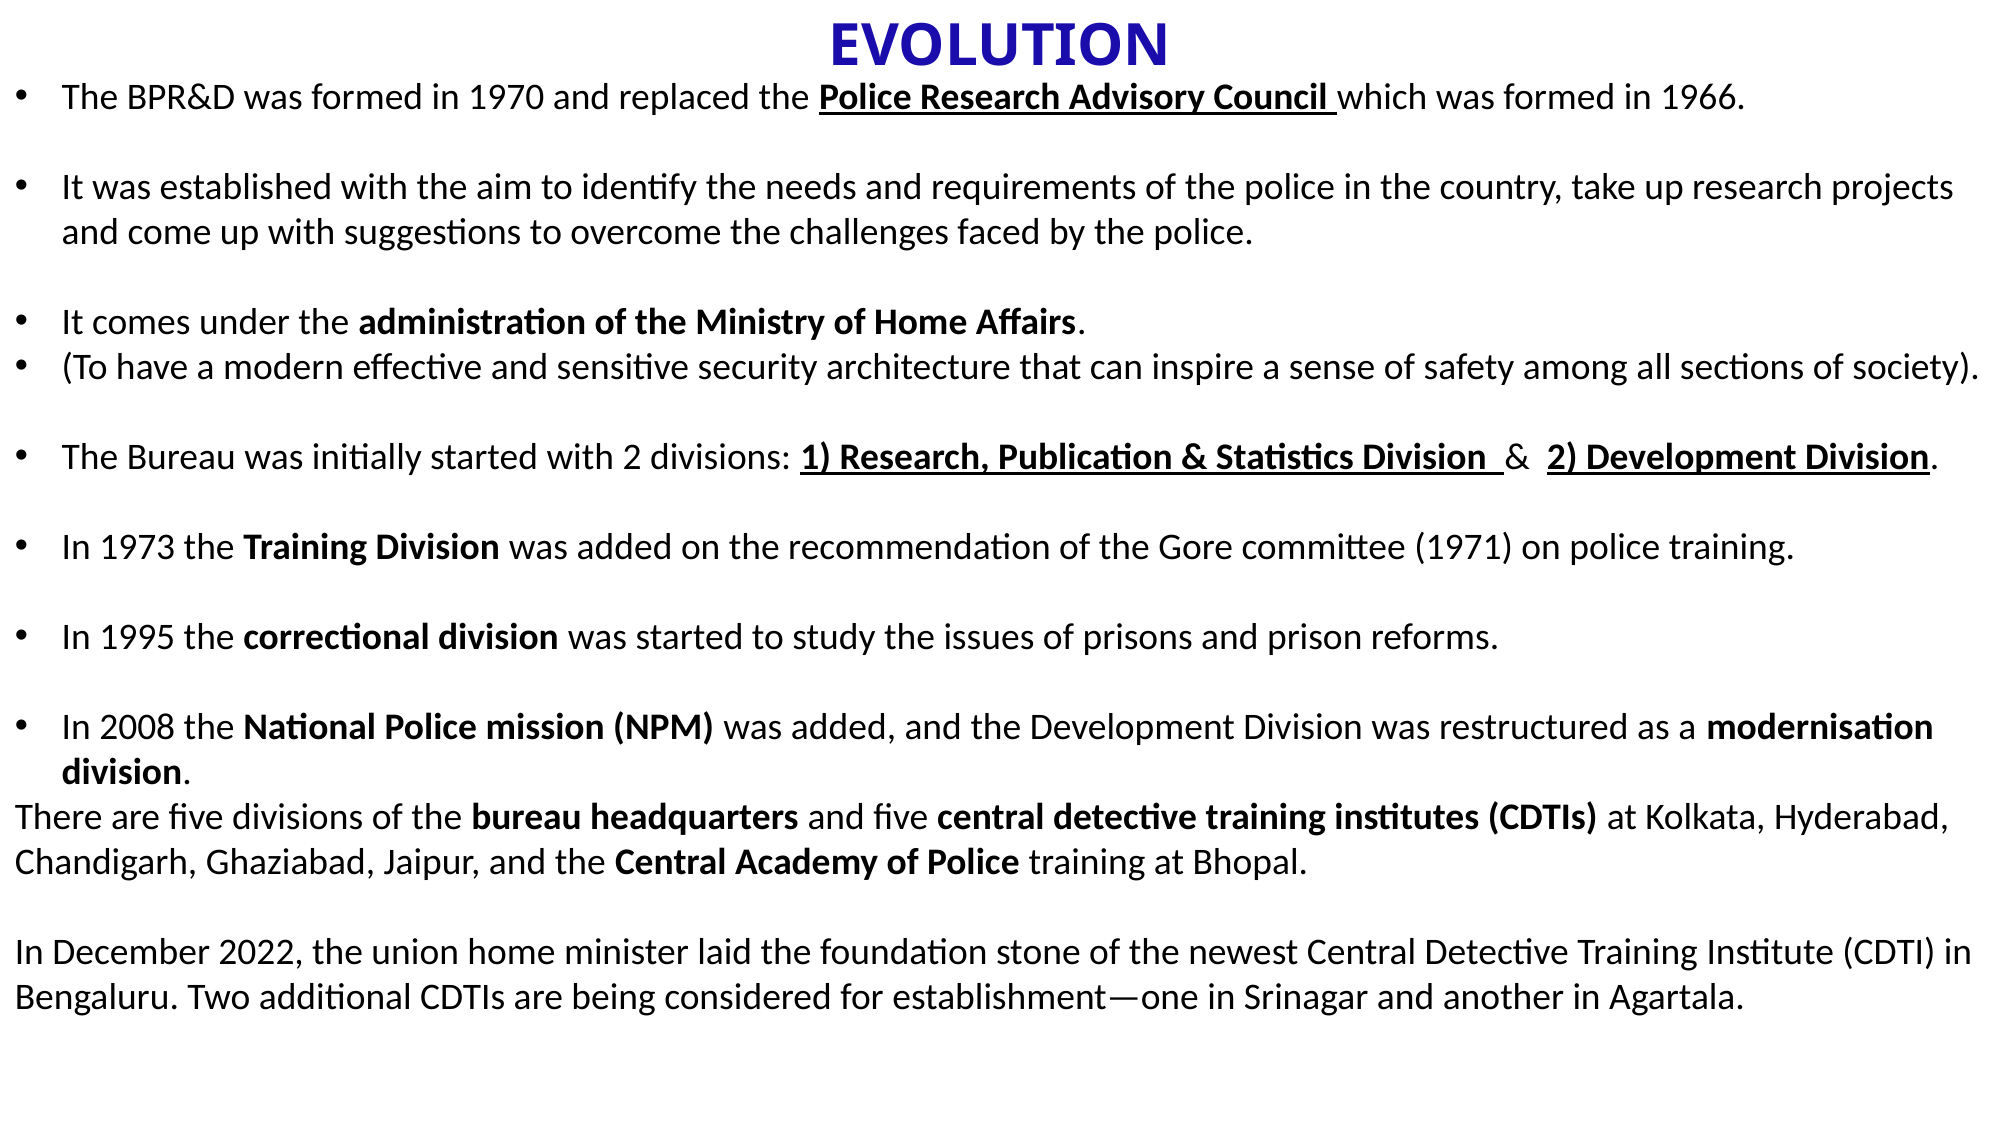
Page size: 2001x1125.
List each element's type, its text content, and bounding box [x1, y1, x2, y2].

text_box EVOLUTION [0, 0, 2000, 85]
text_box The BPR&D was formed in 1970 and replaced the Police Research Advisory Council which was formed in 1966. It was established with the aim to identify the needs and requirements of the police in the country, take up research projects and come up with suggestions to overcome the challenges faced by the police. It comes under the administration of the Ministry of Home Affairs. (To have a modern effective and sensitive security architecture that can inspire a sense of safety among all sections of society). The Bureau was initially started with 2 divisions: 1) Research, Publication & Statistics Division & 2) Development Division. In 1973 the Training Division was added on the recommendation of the Gore committee (1971) on police training. In 1995 the correctional division was started to study the issues of prisons and prison reforms. In 2008 the National Police mission (NPM) was added, and the Development Division was restructured as a modernisation division. There are five divisions of the bureau headquarters and five central detective training institutes (CDTIs) at Kolkata, Hyderabad, Chandigarh, Ghaziabad, Jaipur, and the Central Academy of Police training at Bhopal. In December 2022, the union home minister laid the foundation stone of the newest Central Detective Training Institute (CDTI) in Bengaluru. Two additional CDTIs are being considered for establishment—one in Srinagar and another in Agartala. [0, 85, 2000, 1025]
